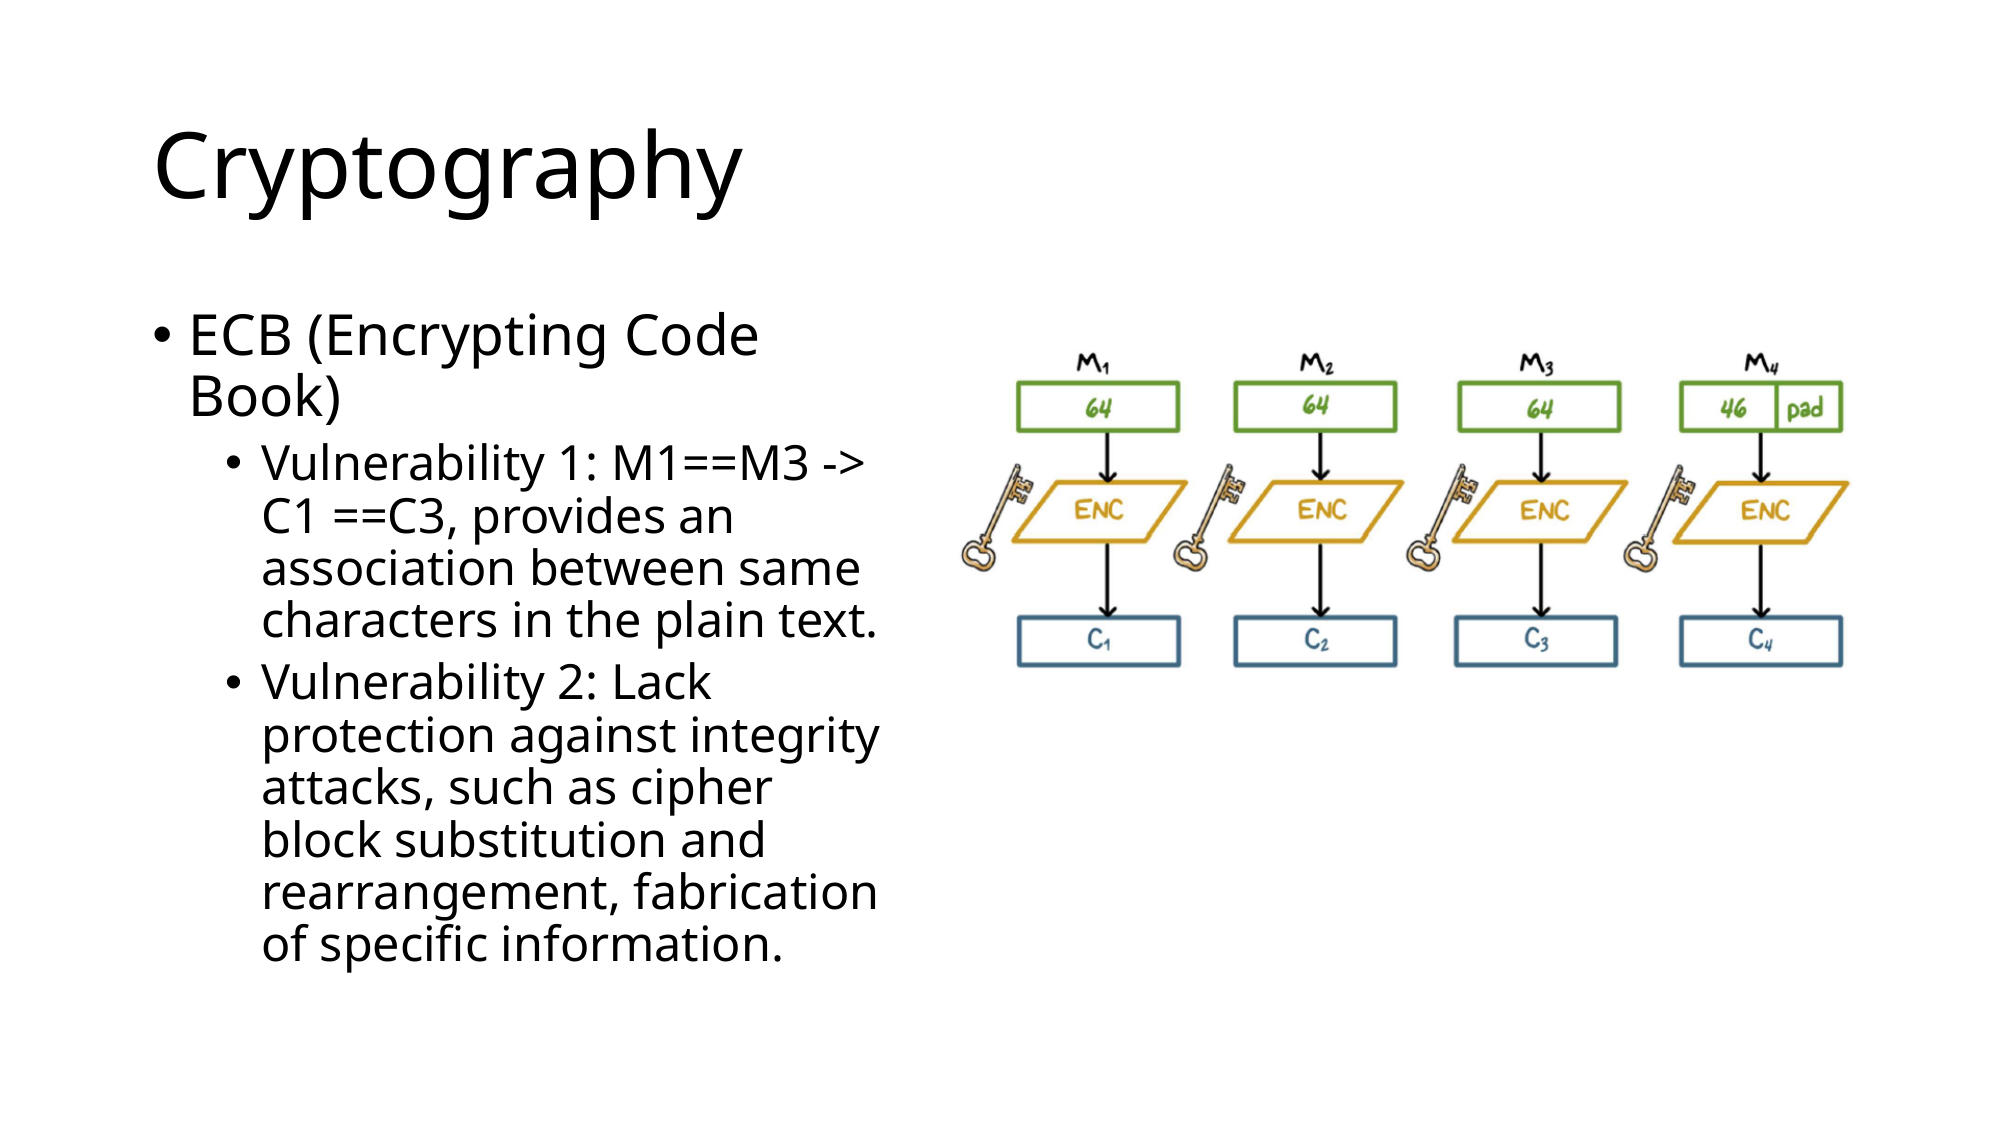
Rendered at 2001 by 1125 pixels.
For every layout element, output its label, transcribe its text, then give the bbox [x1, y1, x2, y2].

title Cryptography [137, 59, 1863, 278]
picture [956, 338, 1863, 683]
list ECB (Encrypting Code Book) Vulnerability 1: M1==M3 -> C1 ==C3, provides an association between same characters in the plain text. Vulnerability 2: Lack protection against integrity attacks, such as cipher block substitution and rearrangement, fabrication of specific information. [137, 299, 908, 1066]
